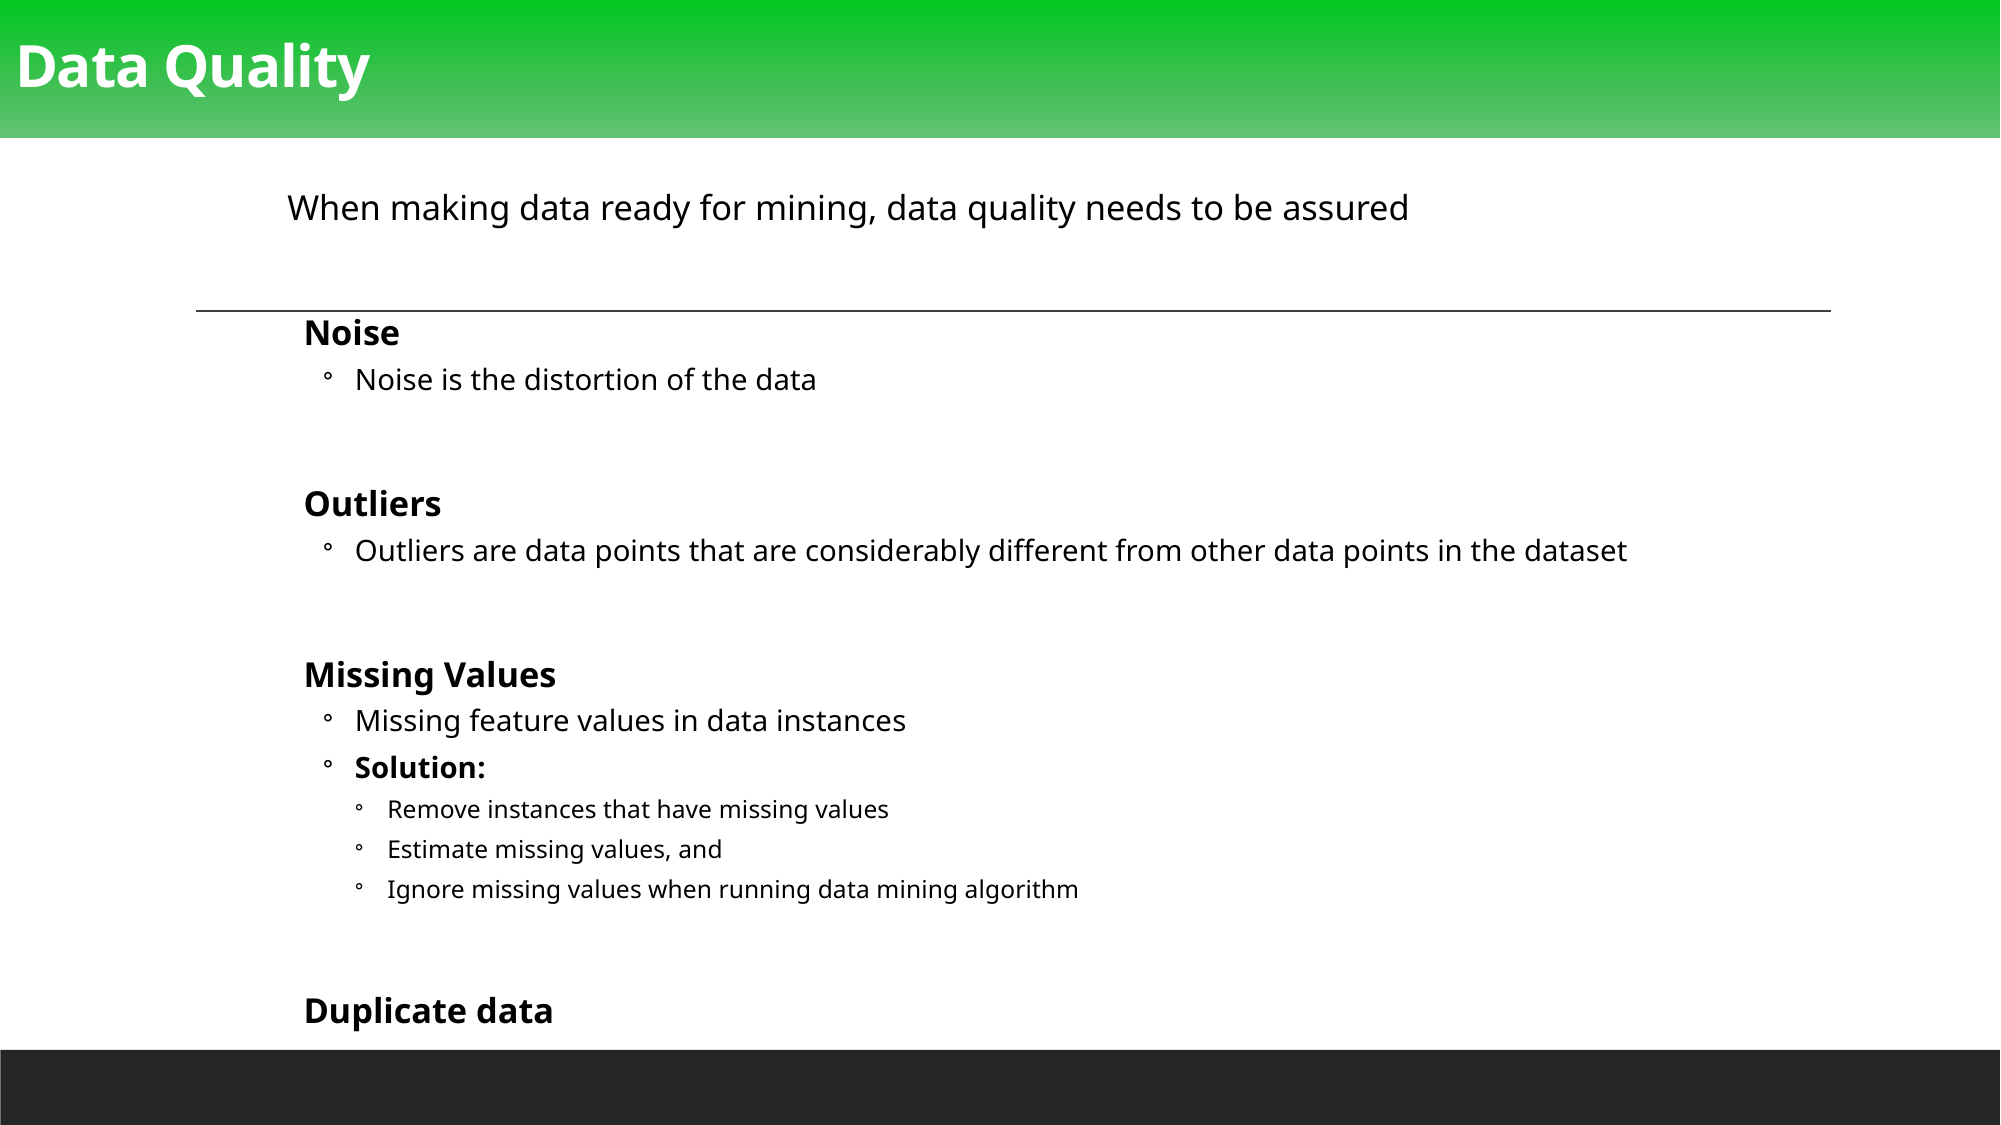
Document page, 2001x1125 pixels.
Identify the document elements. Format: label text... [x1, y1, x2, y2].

list When making data ready for mining, data quality needs to be assured Noise Noise is the distortion of the data Outliers Outliers are data points that are considerably different from other data points in the dataset Missing Values Missing feature values in data instances Solution: Remove instances that have missing values Estimate missing values, and Ignore missing values when running data mining algorithm Duplicate data [287, 174, 1763, 1048]
title Data Quality [0, 0, 2000, 138]
